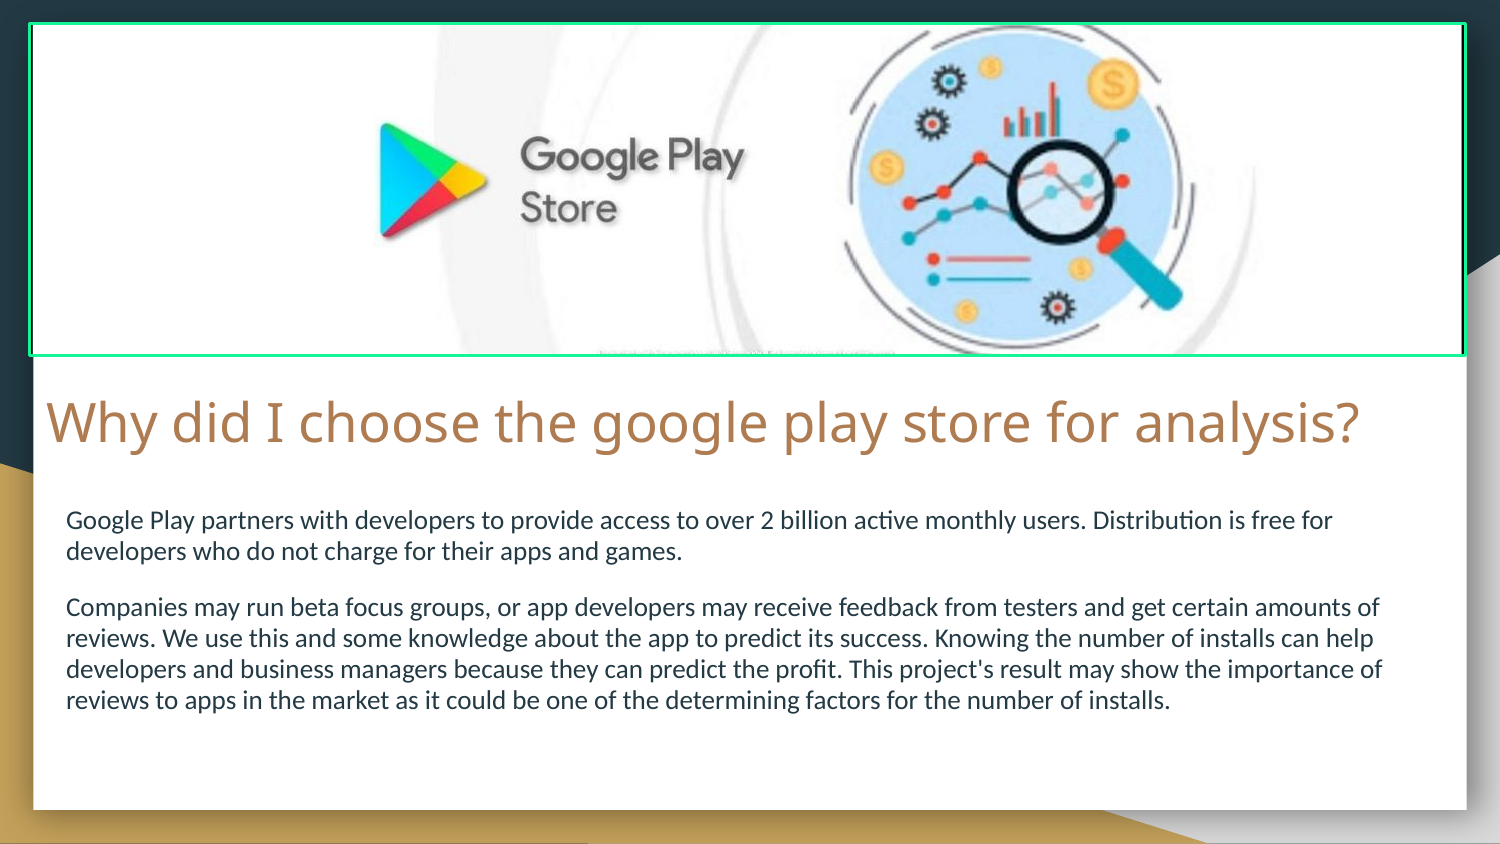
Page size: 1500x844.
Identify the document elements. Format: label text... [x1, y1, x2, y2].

list Google Play partners with developers to provide access to over 2 billion active monthly users. Distribution is free for developers who do not charge for their apps and games. Companies may run beta focus groups, or app developers may receive feedback from testers and get certain amounts of reviews. We use this and some knowledge about the app to predict its success. Knowing the number of installs can help developers and business managers because they can predict the profit. This project's result may show the importance of reviews to apps in the market as it could be one of the determining factors for the number of installs. [51, 490, 1449, 758]
picture [30, 25, 1465, 354]
title Why did I choose the google play store for analysis? [31, 362, 1429, 483]
